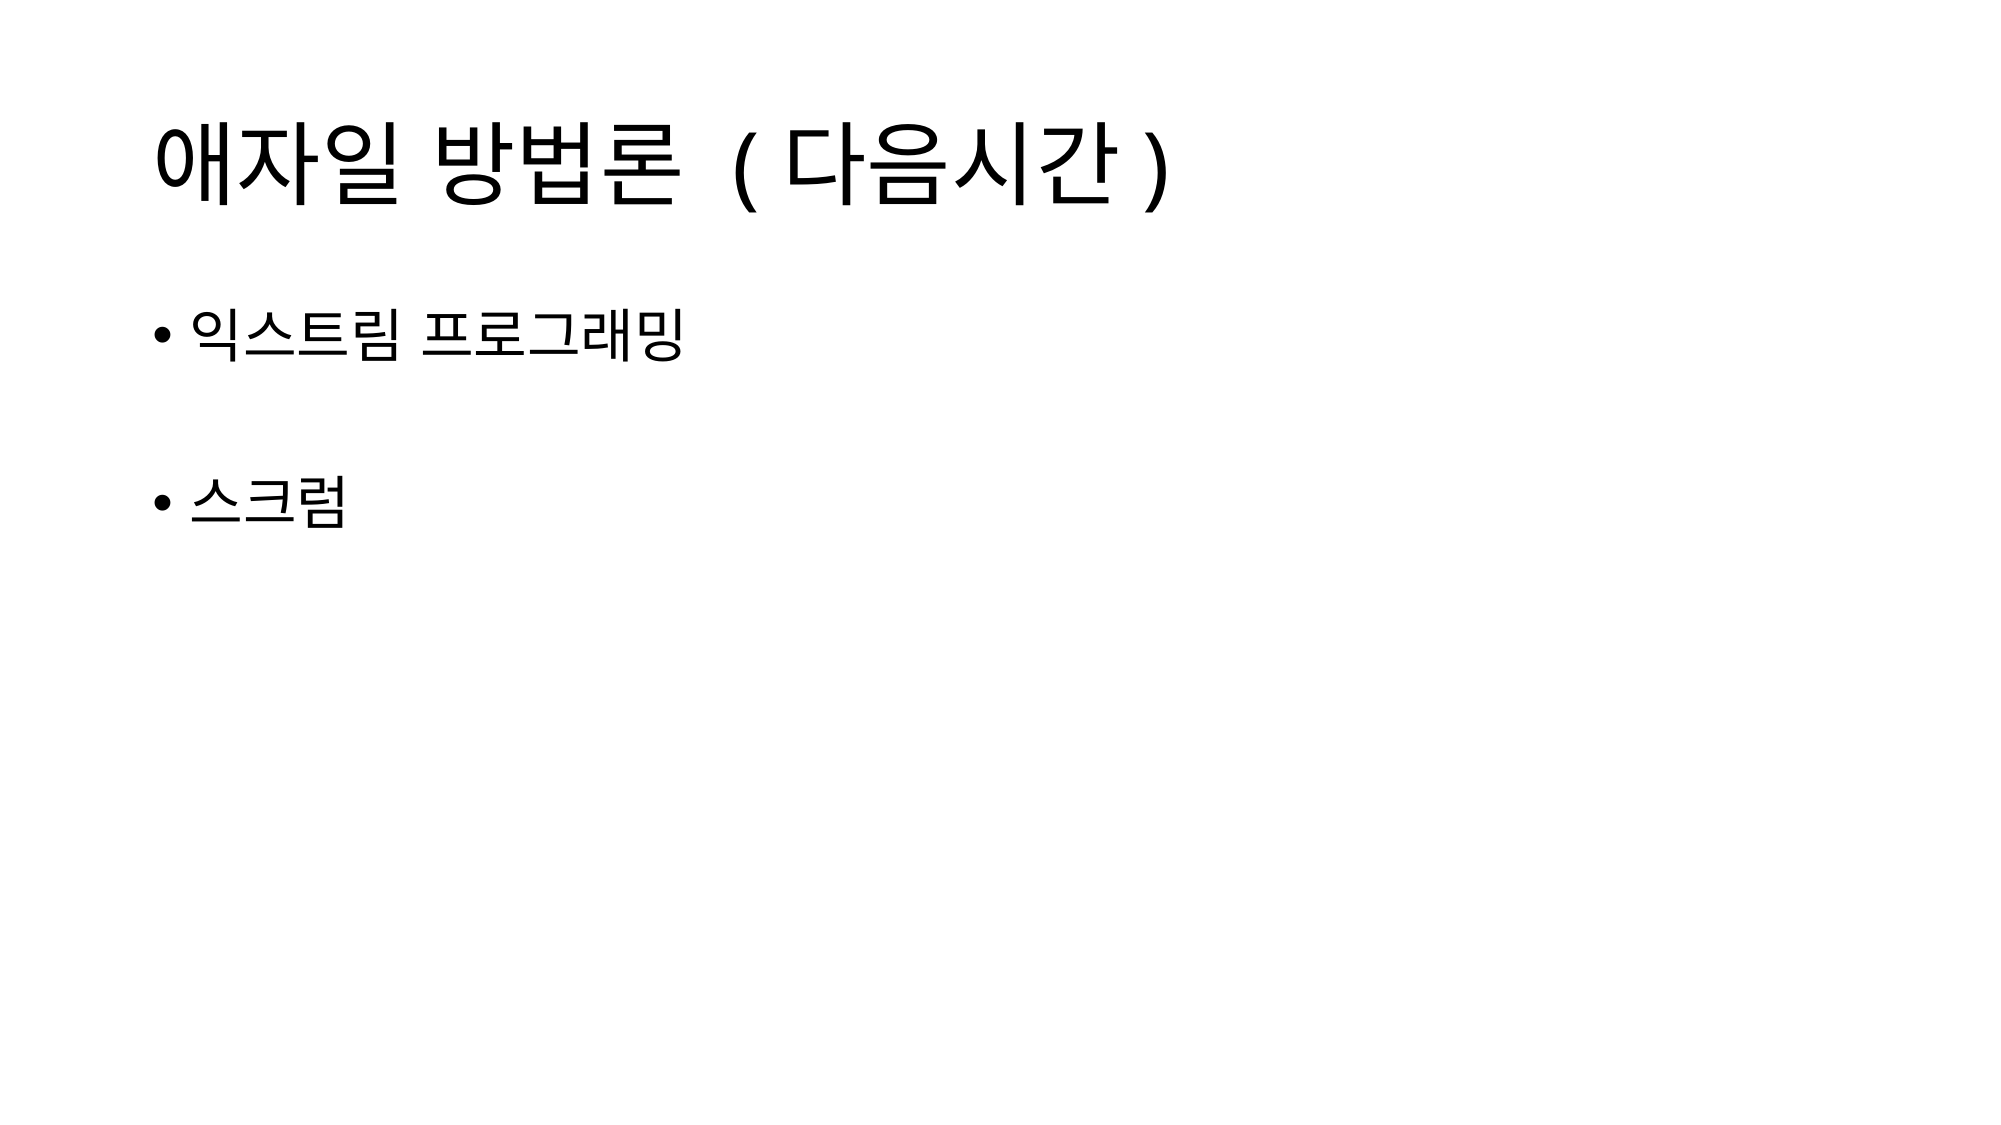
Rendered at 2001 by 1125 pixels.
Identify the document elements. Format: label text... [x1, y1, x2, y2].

list 익스트림 프로그래밍 스크럼 [137, 299, 1863, 1014]
title 애자일 방법론 (다음시간) [137, 59, 1863, 278]
